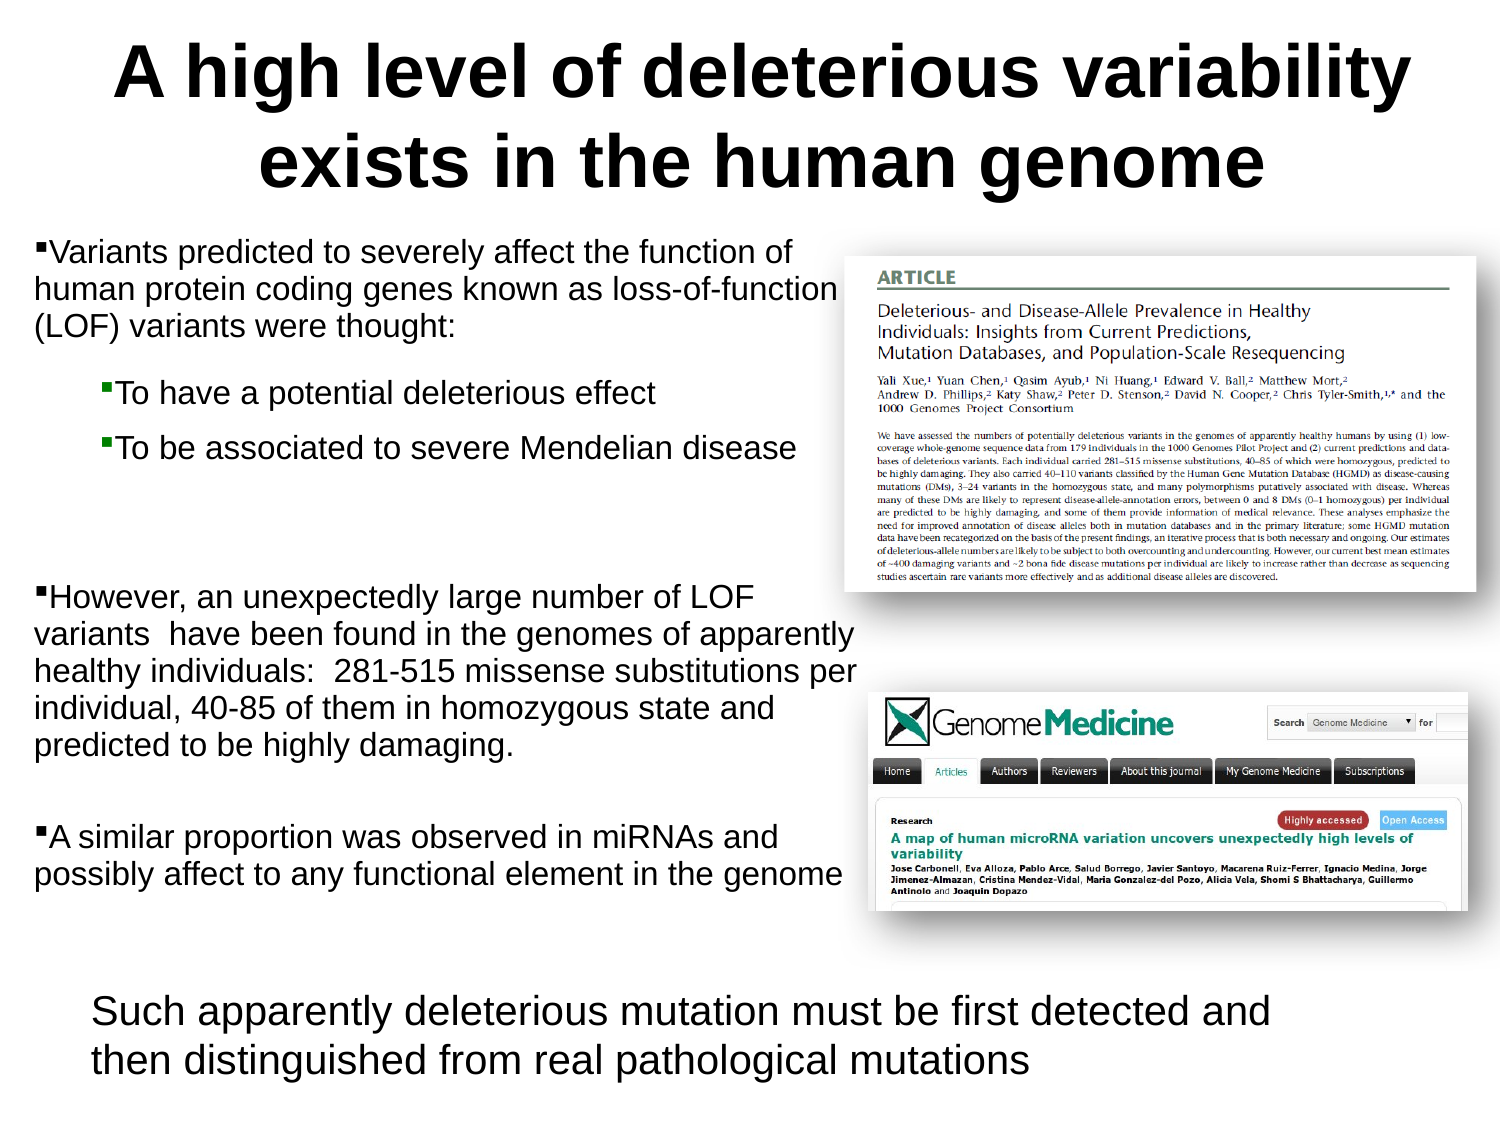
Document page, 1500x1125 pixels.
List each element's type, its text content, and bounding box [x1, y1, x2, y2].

title A high level of deleterious variability exists in the human genome [75, 18, 1451, 207]
text_box Such apparently deleterious mutation must be first detected and then distinguished from real pathological mutations [76, 975, 1376, 1091]
list Variants predicted to severely affect the function of human protein coding genes known as loss-of-function (LOF) variants were thought: To have a potential deleterious effect To be associated to severe Mendelian disease However, an unexpectedly large number of LOF variants have been found in the genomes of apparently healthy individuals: 281-515 missense substitutions per individual, 40-85 of them in homozygous state and predicted to be highly damaging. A similar proportion was observed in miRNAs and possibly affect to any functional element in the genome [18, 226, 882, 953]
picture [844, 256, 1477, 592]
picture [867, 692, 1469, 911]
